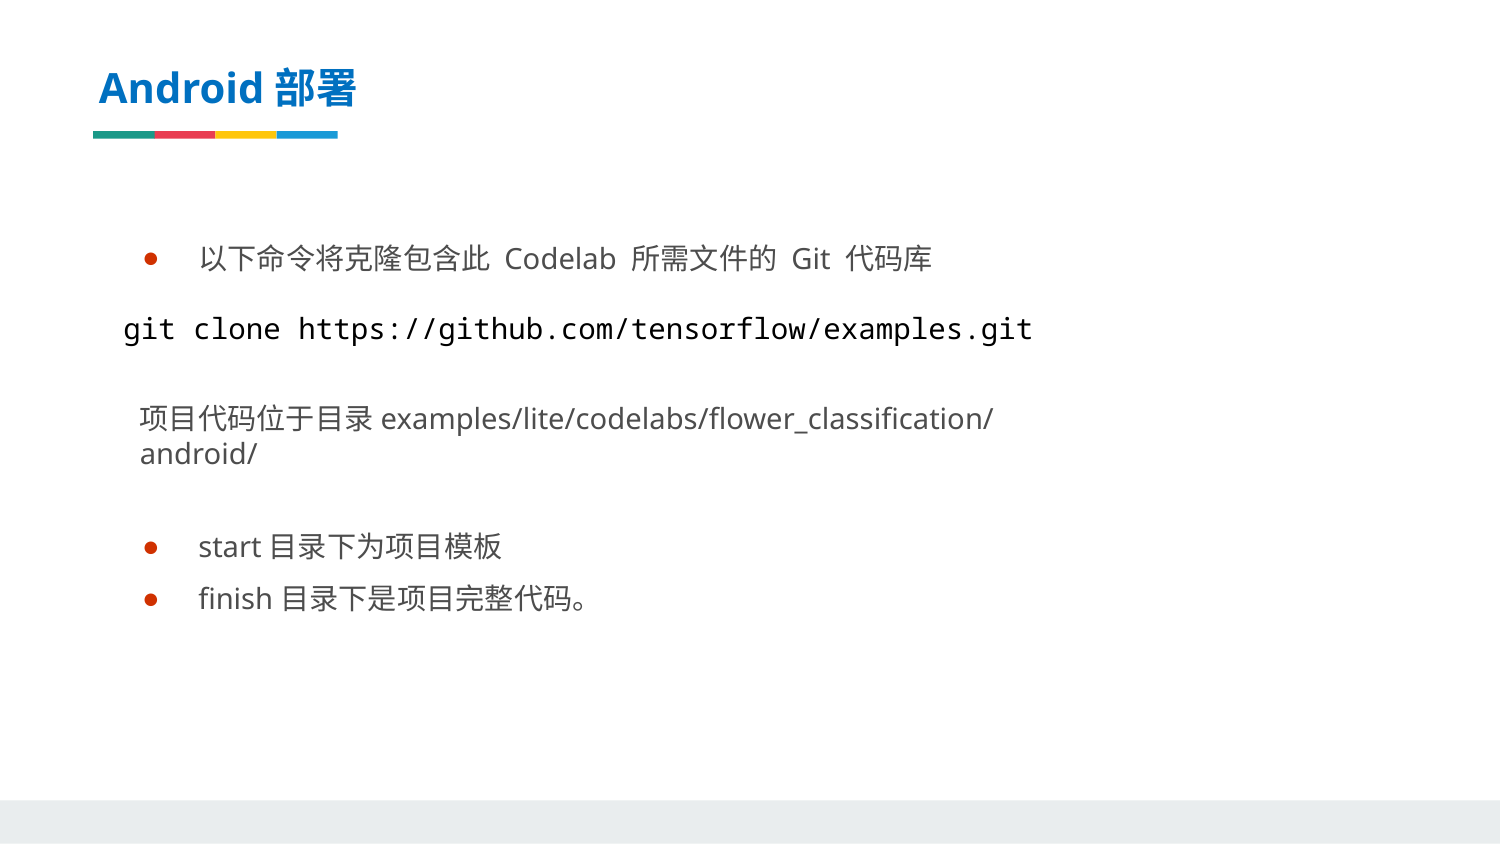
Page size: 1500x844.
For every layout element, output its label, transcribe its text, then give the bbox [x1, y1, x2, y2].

text_box Android部署 [83, 46, 382, 135]
text_box start目录下为项目模板 finish目录下是项目完整代码。 [108, 503, 859, 624]
text_box 项目代码位于目录examples/lite/codelabs/flower_classification/android/ [125, 392, 1054, 478]
text_box 以下命令将克隆包含此 Codelab 所需文件的 Git 代码库 git clone https://github.com/tensorflow/examples.git [108, 215, 1109, 353]
